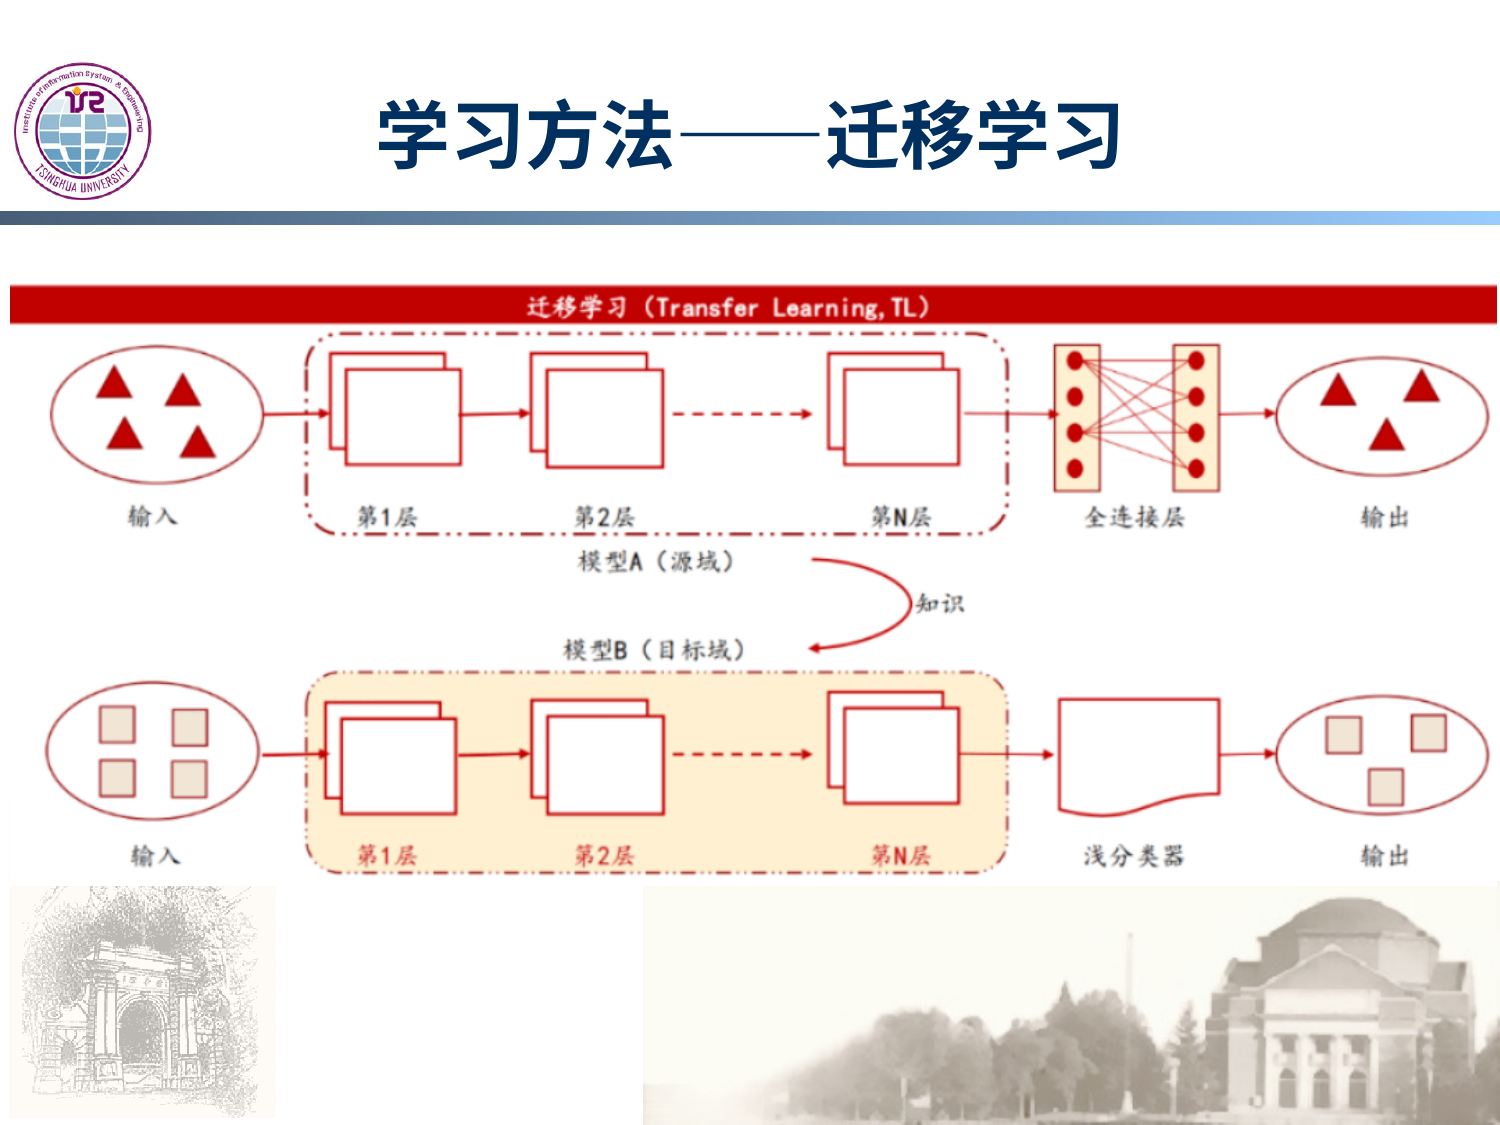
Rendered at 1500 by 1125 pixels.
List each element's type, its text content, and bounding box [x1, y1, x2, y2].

picture [0, 54, 160, 204]
picture [9, 278, 1500, 1125]
title 学习方法——迁移学习 [161, 49, 1339, 188]
